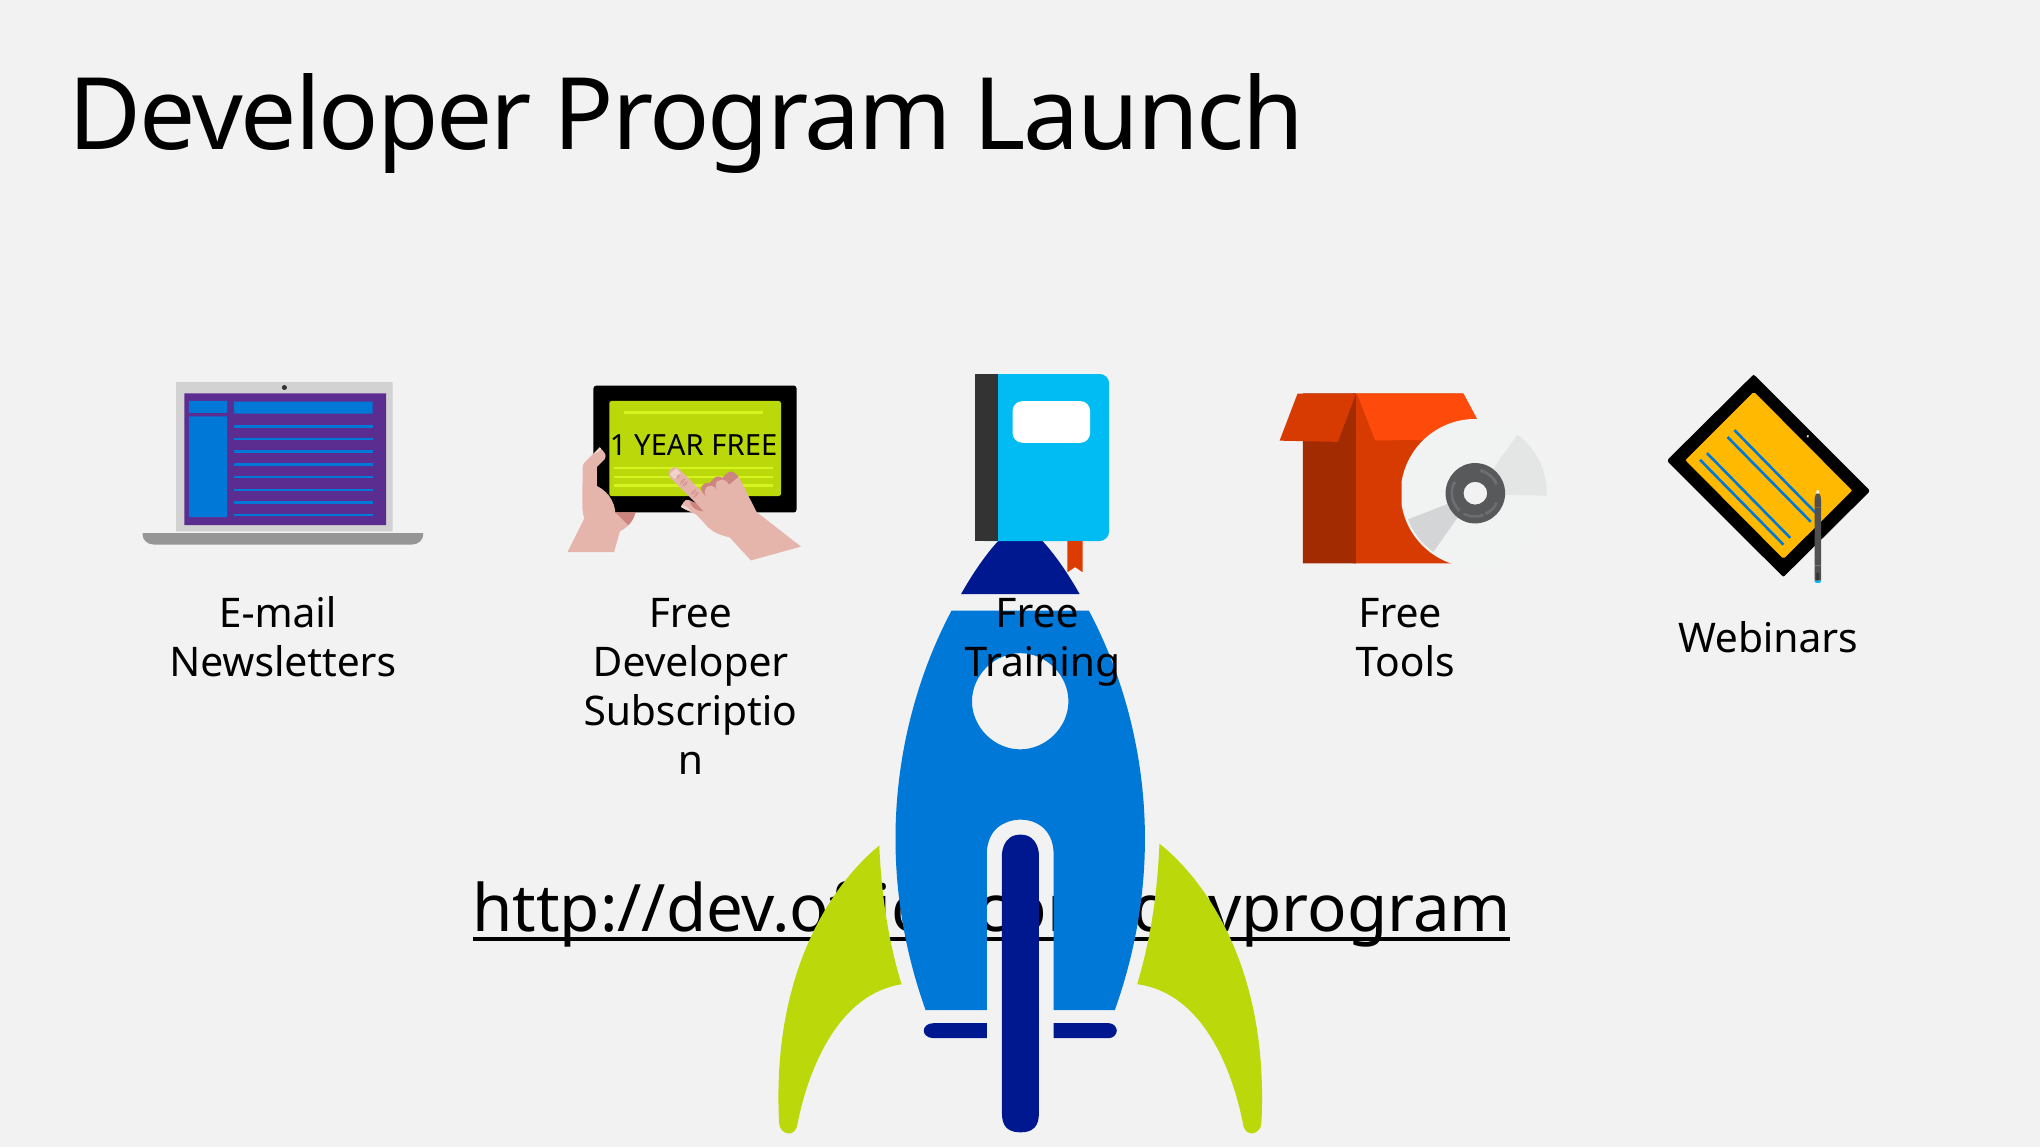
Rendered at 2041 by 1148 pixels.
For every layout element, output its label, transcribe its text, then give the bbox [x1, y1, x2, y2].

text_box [1261, 373, 1549, 694]
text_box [558, 385, 823, 744]
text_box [909, 373, 1175, 694]
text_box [769, 525, 1271, 1140]
list http://dev.office.com/devprogram [0, 852, 769, 954]
list http://dev.office.com/devprogram [1271, 852, 2000, 954]
title Developer Program Launch [45, 48, 1996, 199]
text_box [1635, 374, 1901, 670]
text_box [94, 381, 471, 694]
